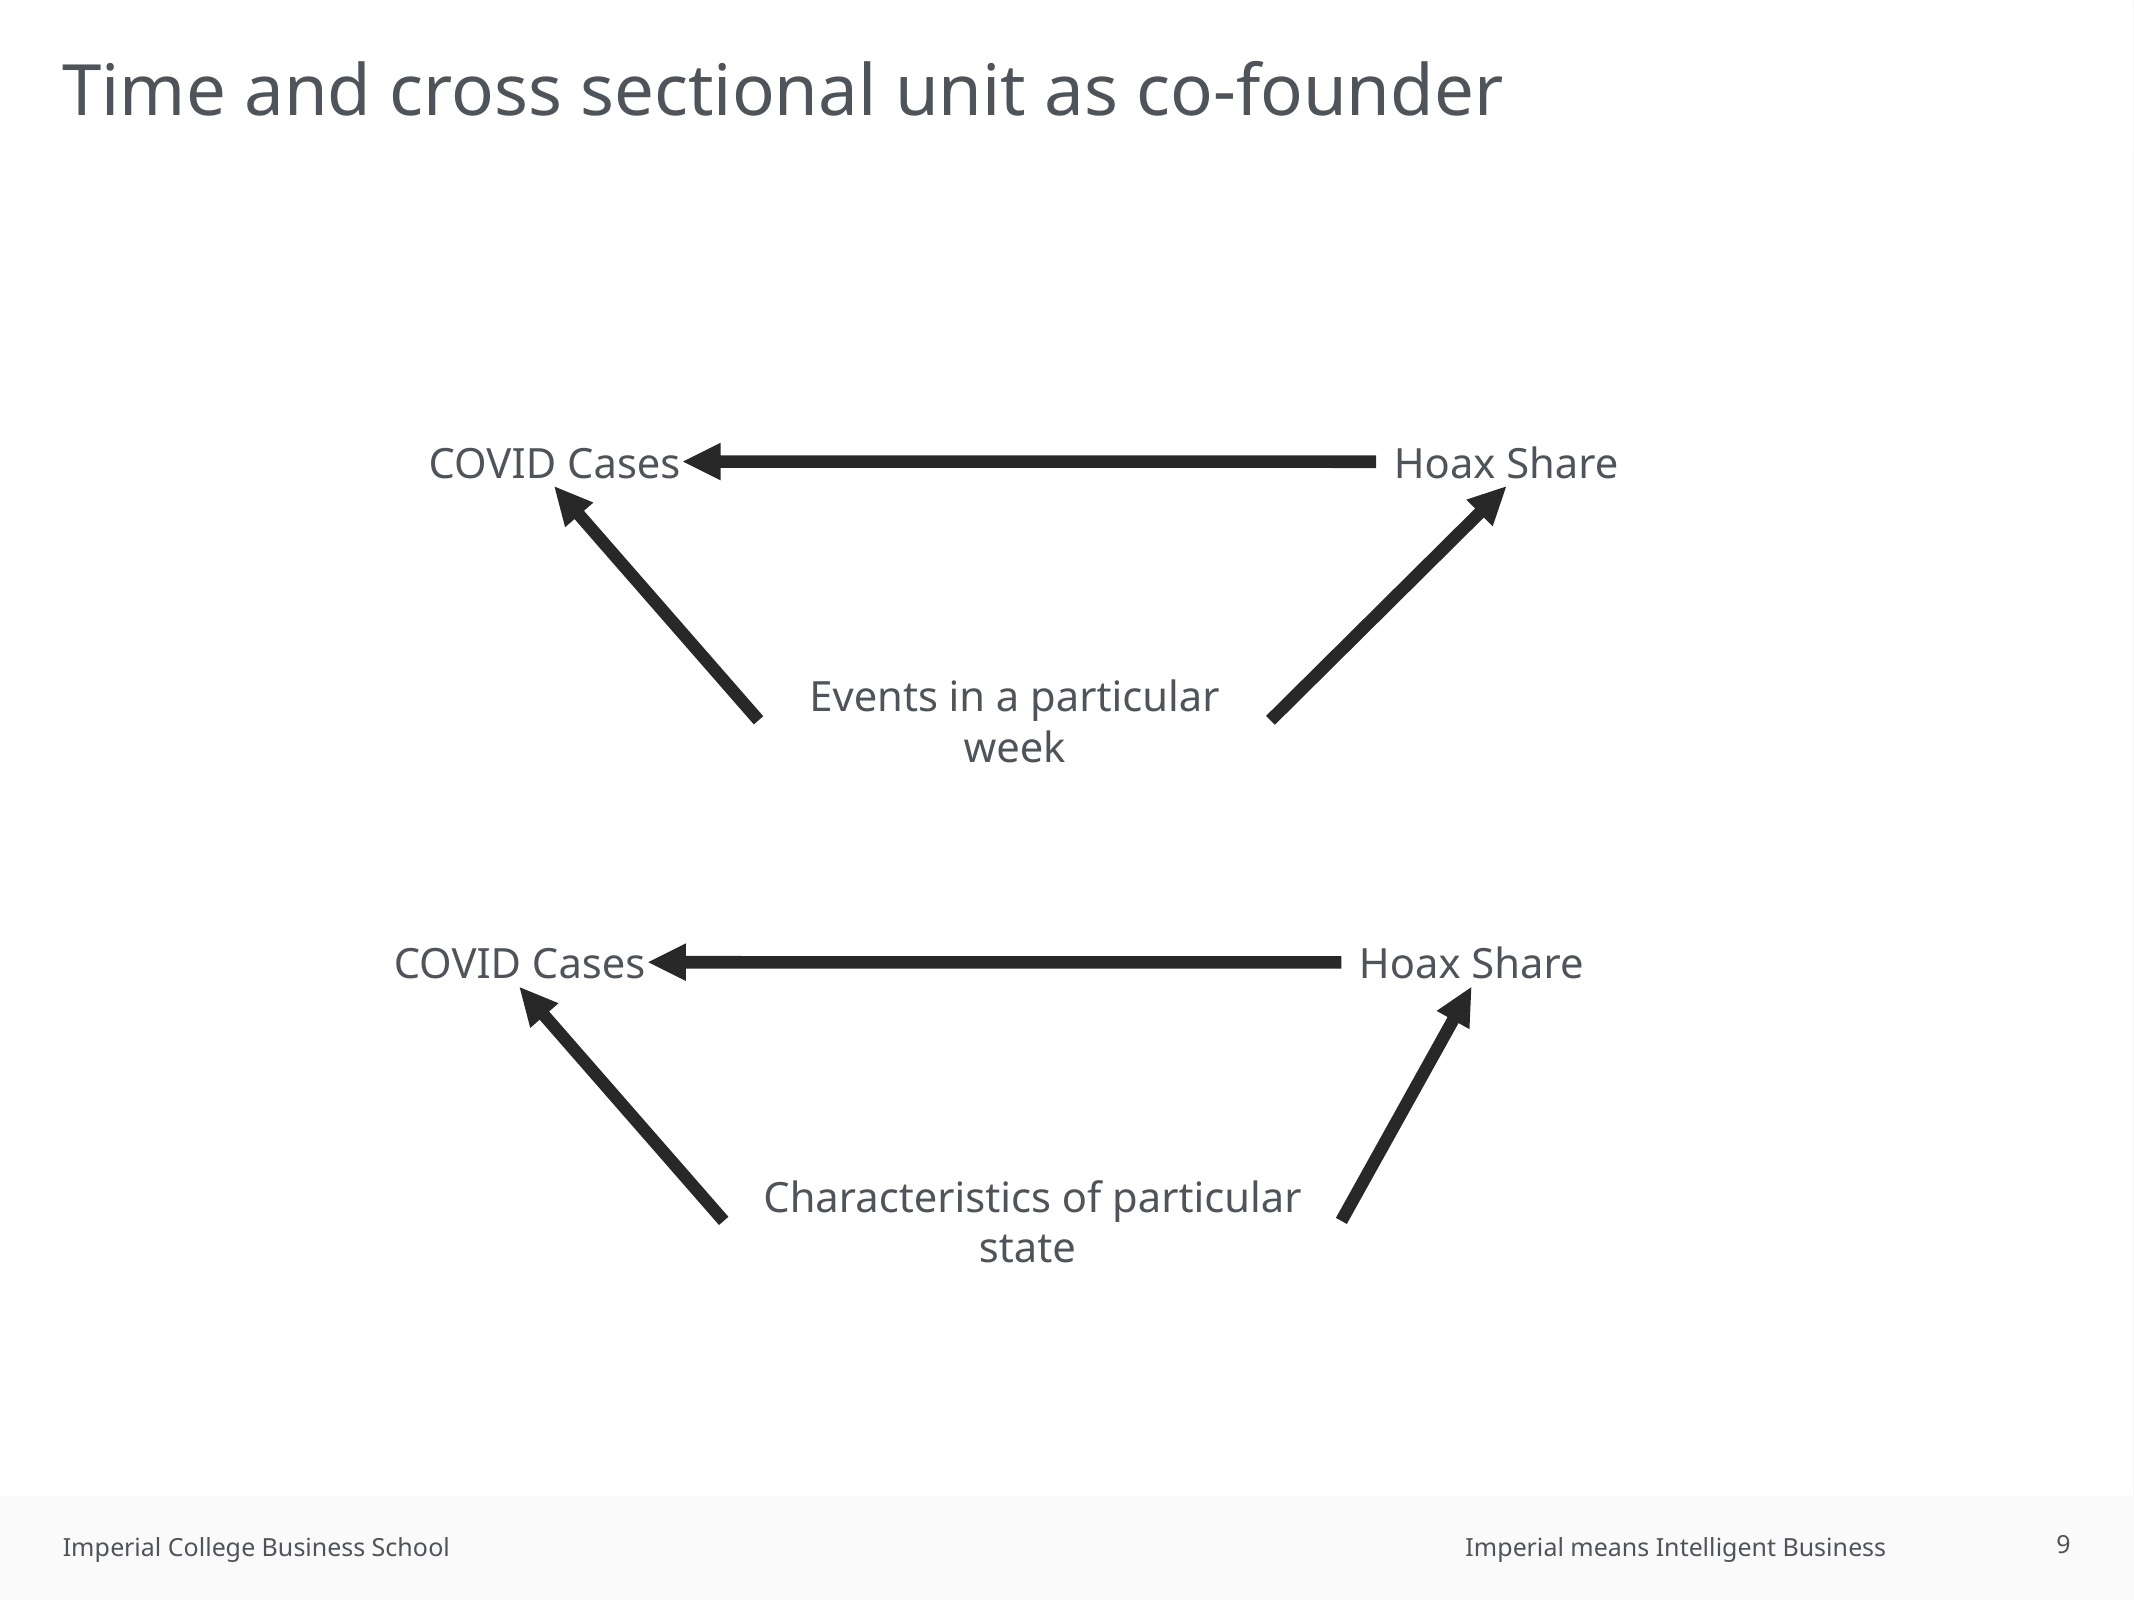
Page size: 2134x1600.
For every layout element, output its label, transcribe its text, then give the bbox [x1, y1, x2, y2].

text_box Hoax Share [1315, 436, 1697, 487]
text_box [554, 486, 759, 696]
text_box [1270, 486, 1507, 696]
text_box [1341, 987, 1472, 1197]
text_box COVID Cases [391, 937, 649, 988]
text_box Characteristics of particular state [723, 1170, 1342, 1271]
text_box COVID Cases [425, 436, 684, 487]
text_box Hoax Share [1280, 937, 1662, 988]
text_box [519, 987, 724, 1197]
title Time and cross sectional unit as co-founder [62, 50, 2071, 143]
text_box Events in a particular week [758, 670, 1271, 771]
